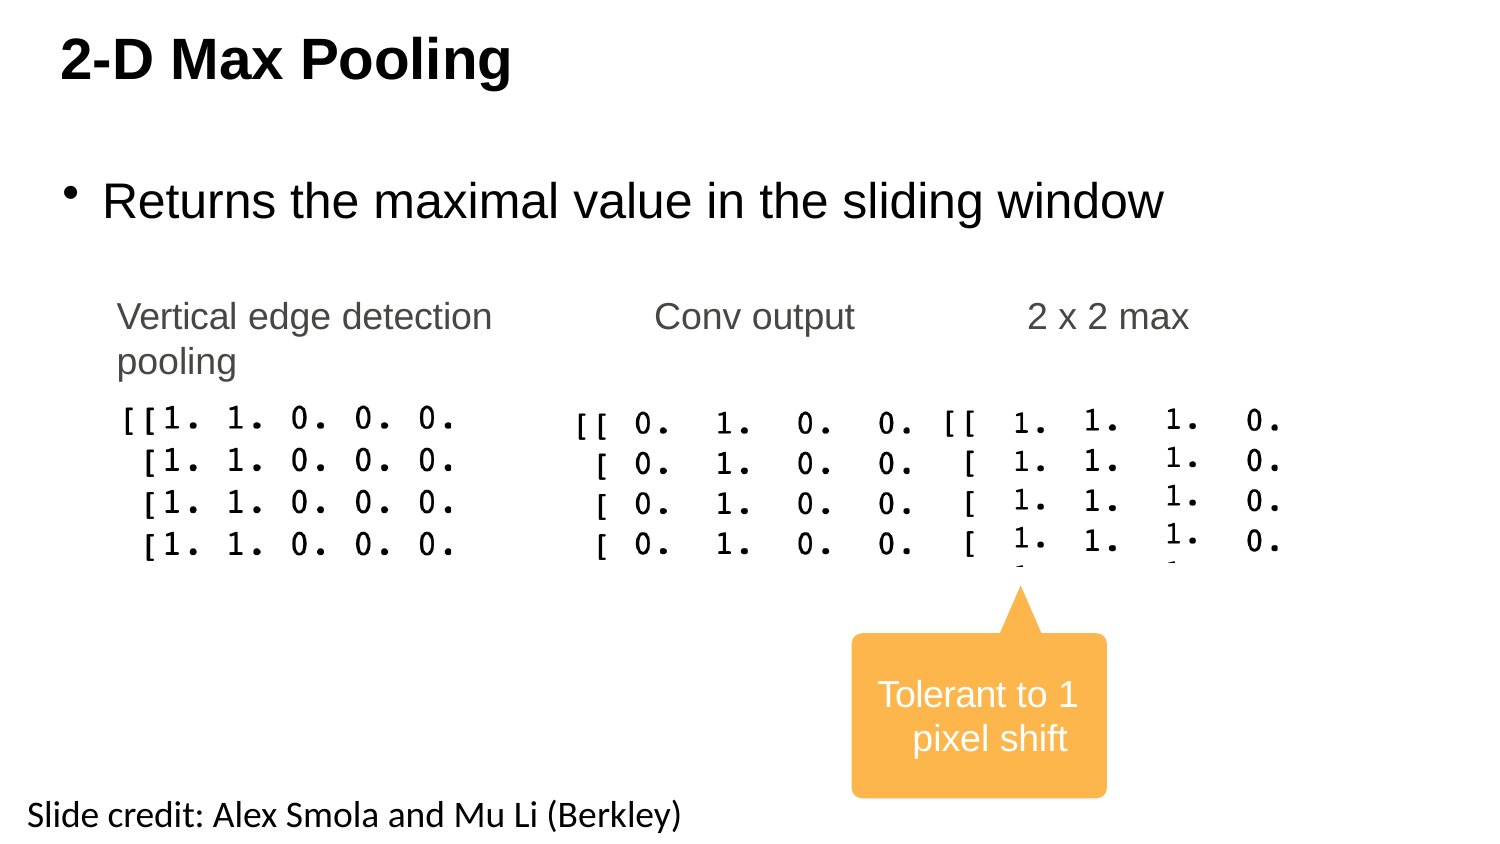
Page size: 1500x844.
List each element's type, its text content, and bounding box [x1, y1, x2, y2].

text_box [946, 393, 1279, 568]
title 2-D Max Pooling [58, 18, 517, 162]
text_box Slide credit: Alex Smola and Mu Li (Berkley) [24, 802, 850, 835]
text_box [578, 411, 910, 560]
text_box [125, 405, 452, 561]
text_box Returns the maximal value in the sliding window Vertical edge detection Conv output 2 x 2 max pooling [60, 166, 1267, 383]
text_box [851, 585, 1107, 799]
text_box Tolerant to 1 pixel shift [875, 666, 1086, 759]
